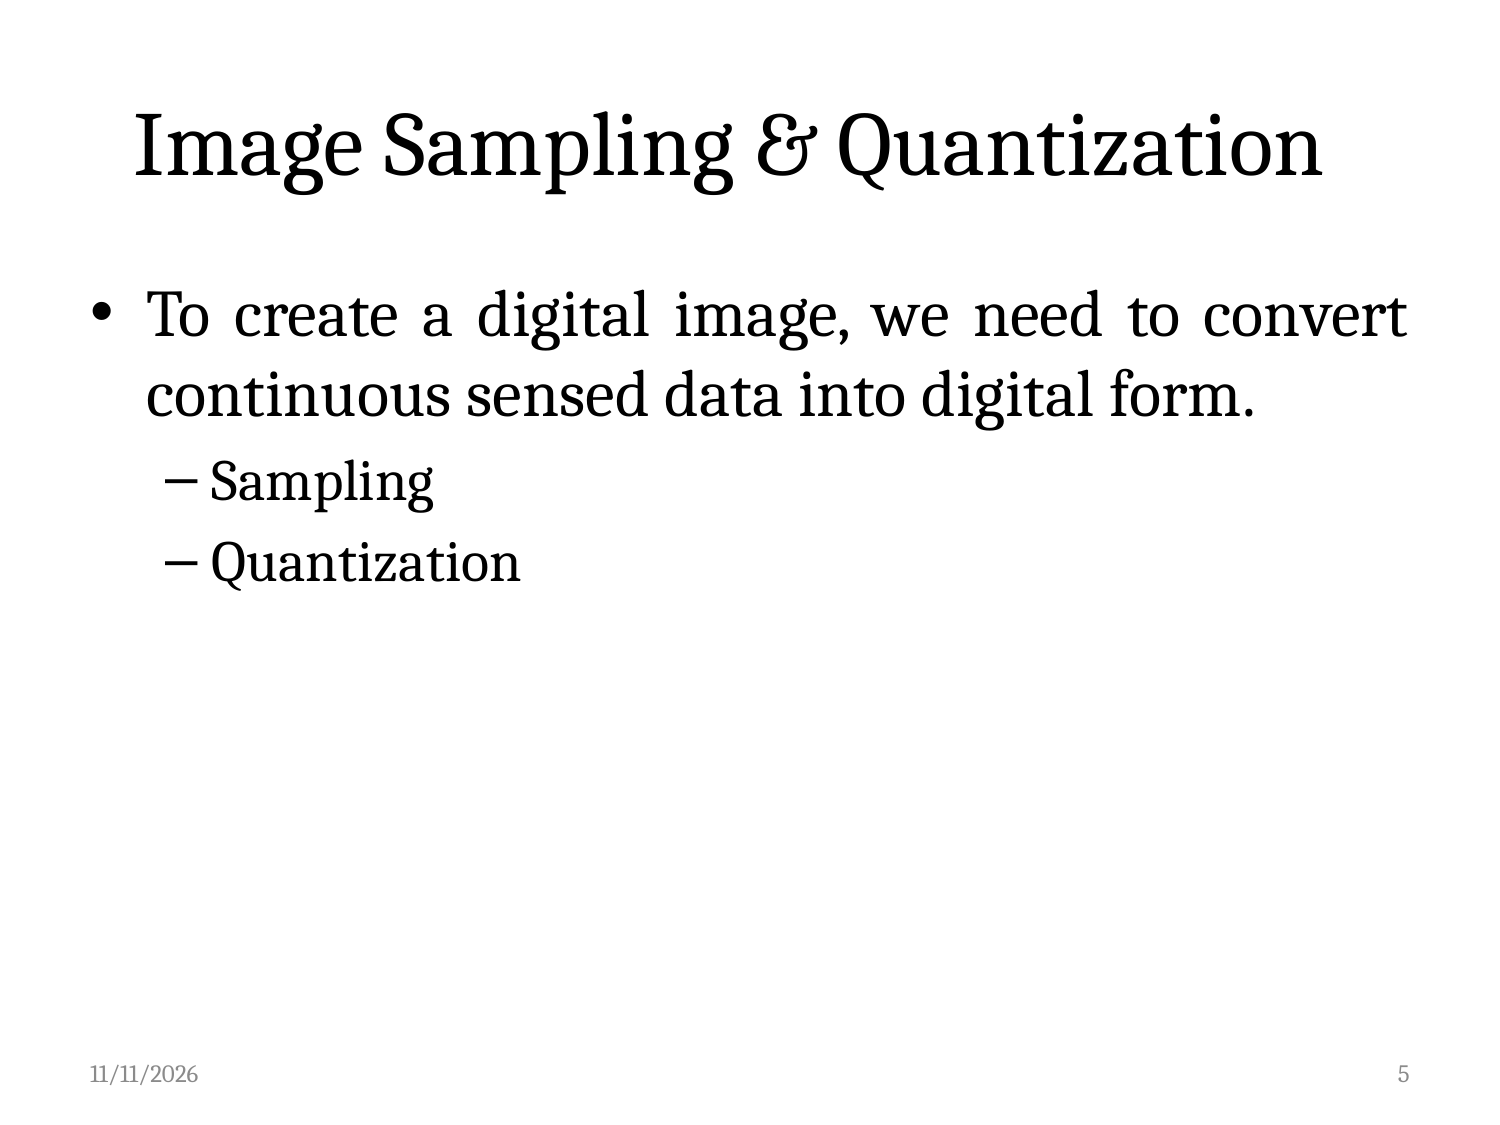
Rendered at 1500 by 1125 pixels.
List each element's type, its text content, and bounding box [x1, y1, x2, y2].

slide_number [75, 1042, 425, 1103]
slide_number 5 [1074, 1042, 1425, 1103]
list To create a digital image, we need to convert continuous sensed data into digital form. Sampling Quantization [75, 262, 1425, 1005]
title Image Sampling & Quantization [75, 45, 1425, 233]
